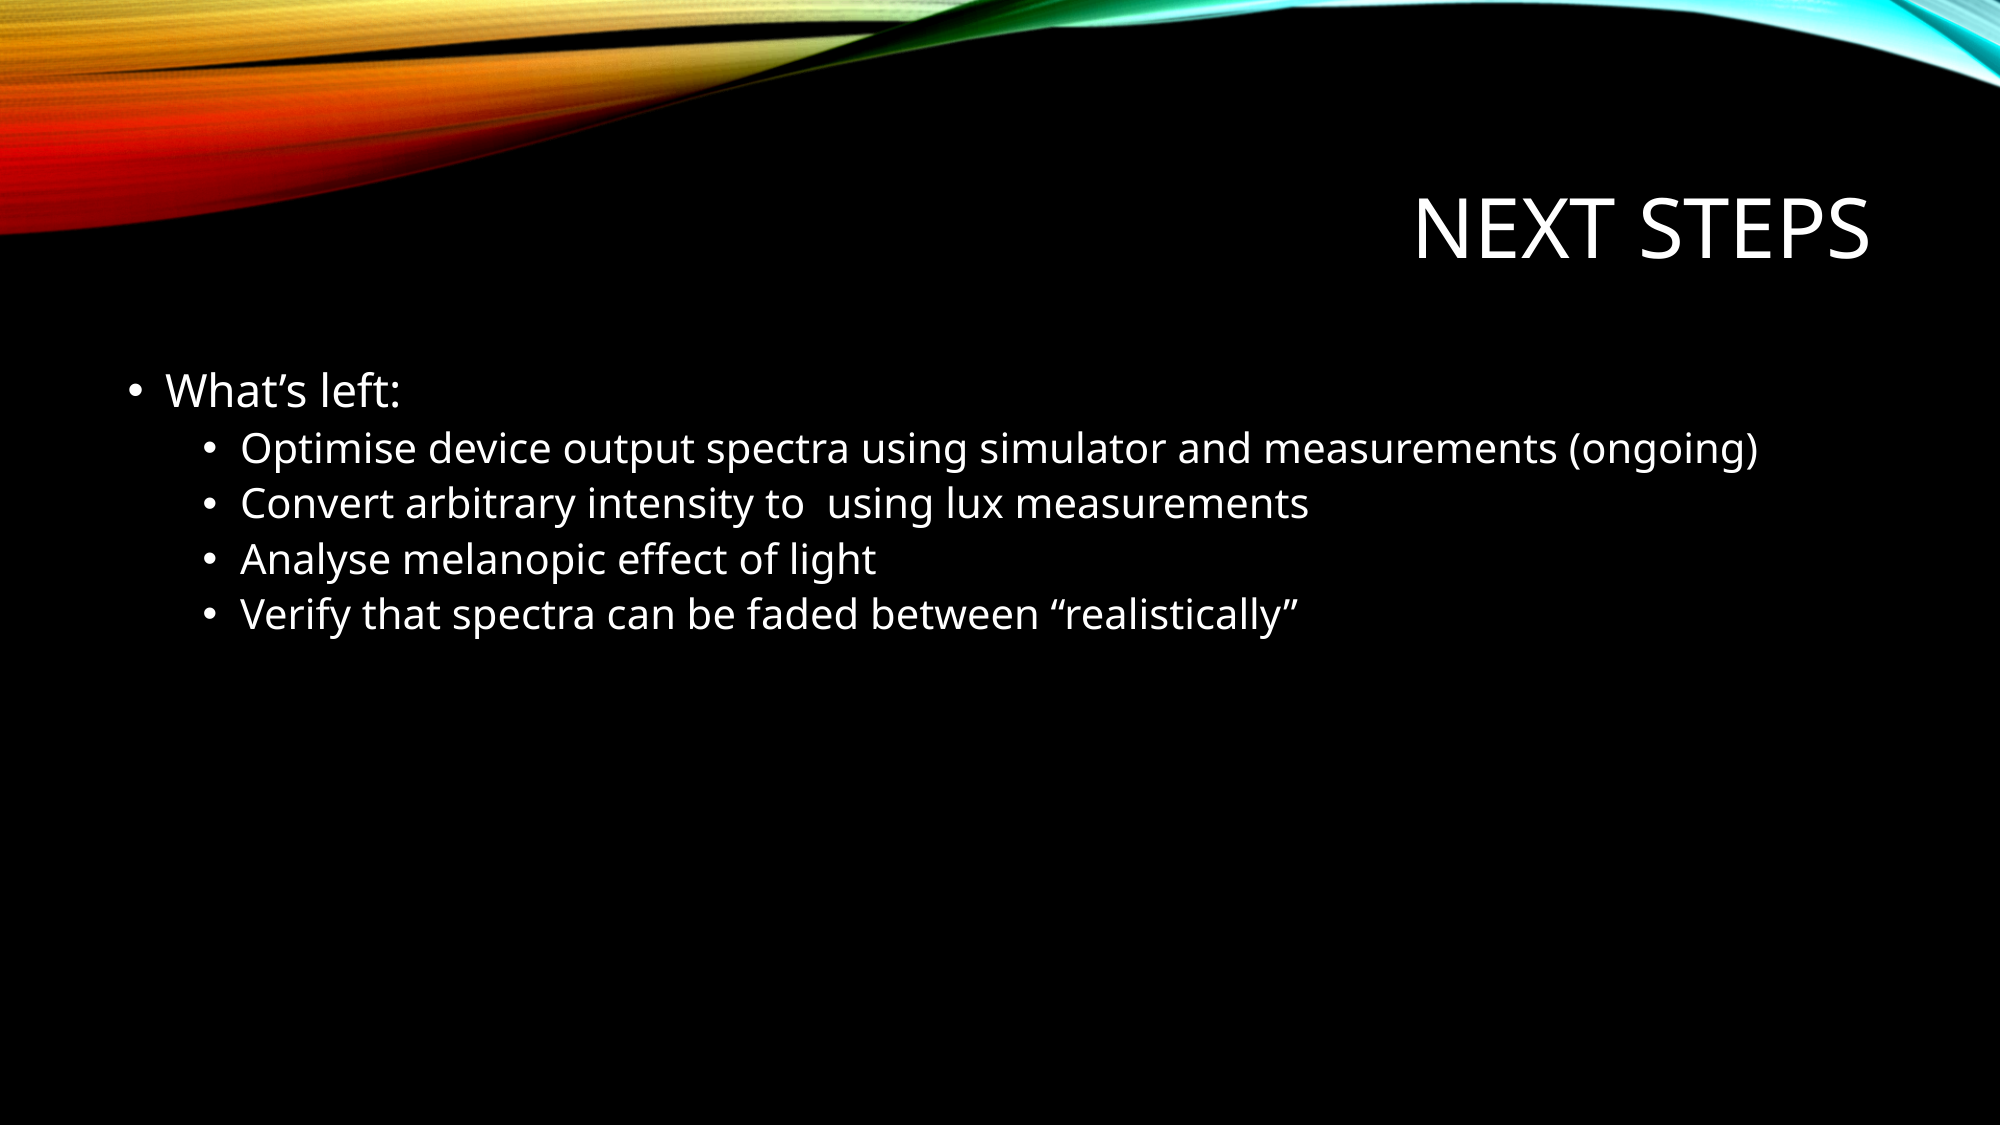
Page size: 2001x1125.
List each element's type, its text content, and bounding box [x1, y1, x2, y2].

title Next steps [474, 125, 1888, 338]
picture [0, 0, 2000, 237]
